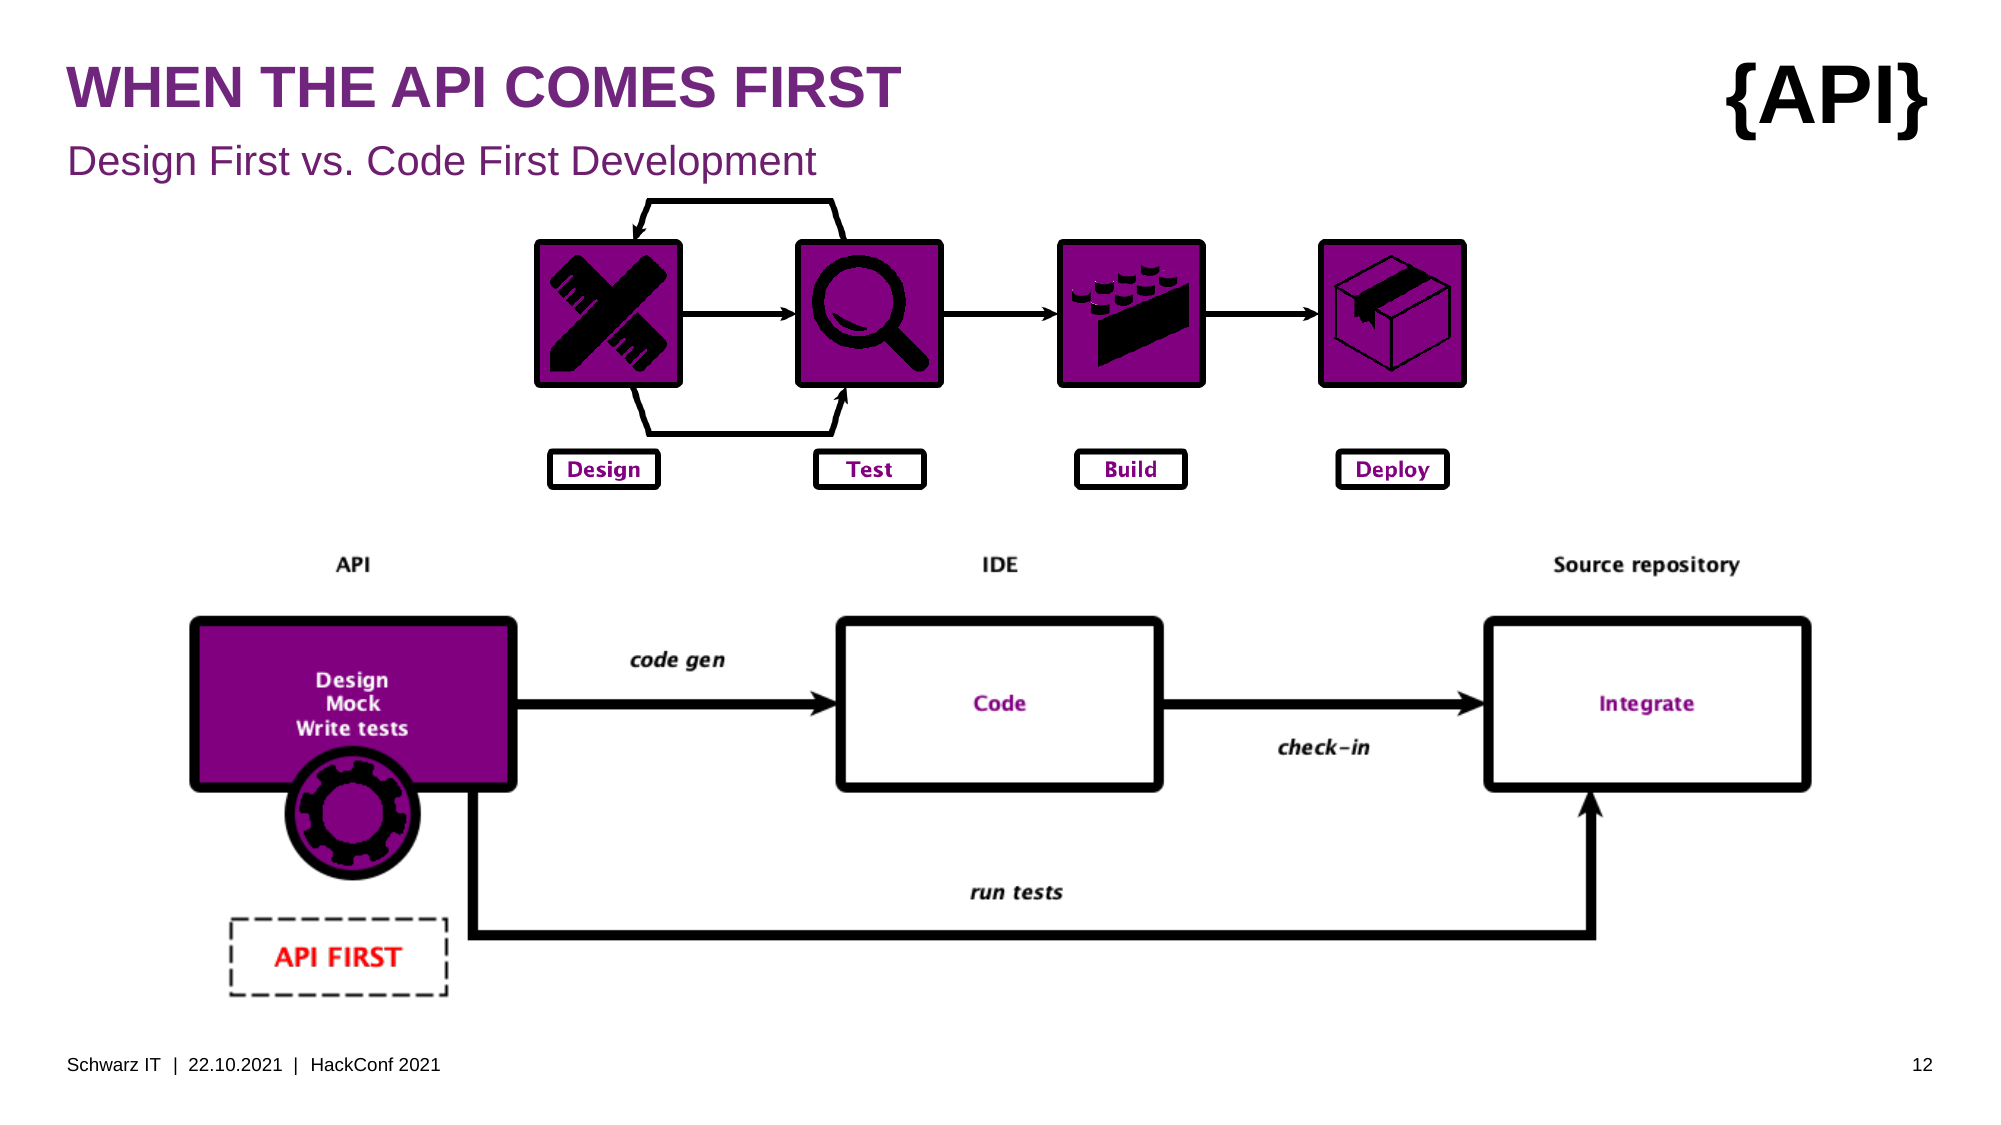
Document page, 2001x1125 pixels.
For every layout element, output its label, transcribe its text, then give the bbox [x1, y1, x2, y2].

footer HackConf 2021 [310, 1046, 1863, 1082]
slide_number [173, 1046, 299, 1083]
list Design First vs. Code First Development [67, 133, 1743, 193]
title WHEN THE API COMES FIRST [66, 54, 1708, 130]
picture [523, 187, 1477, 499]
slide_number 12 [1873, 1046, 1933, 1083]
text_box [1743, 30, 1993, 211]
picture [172, 505, 1828, 1018]
text_box {API} [1708, 33, 1947, 148]
